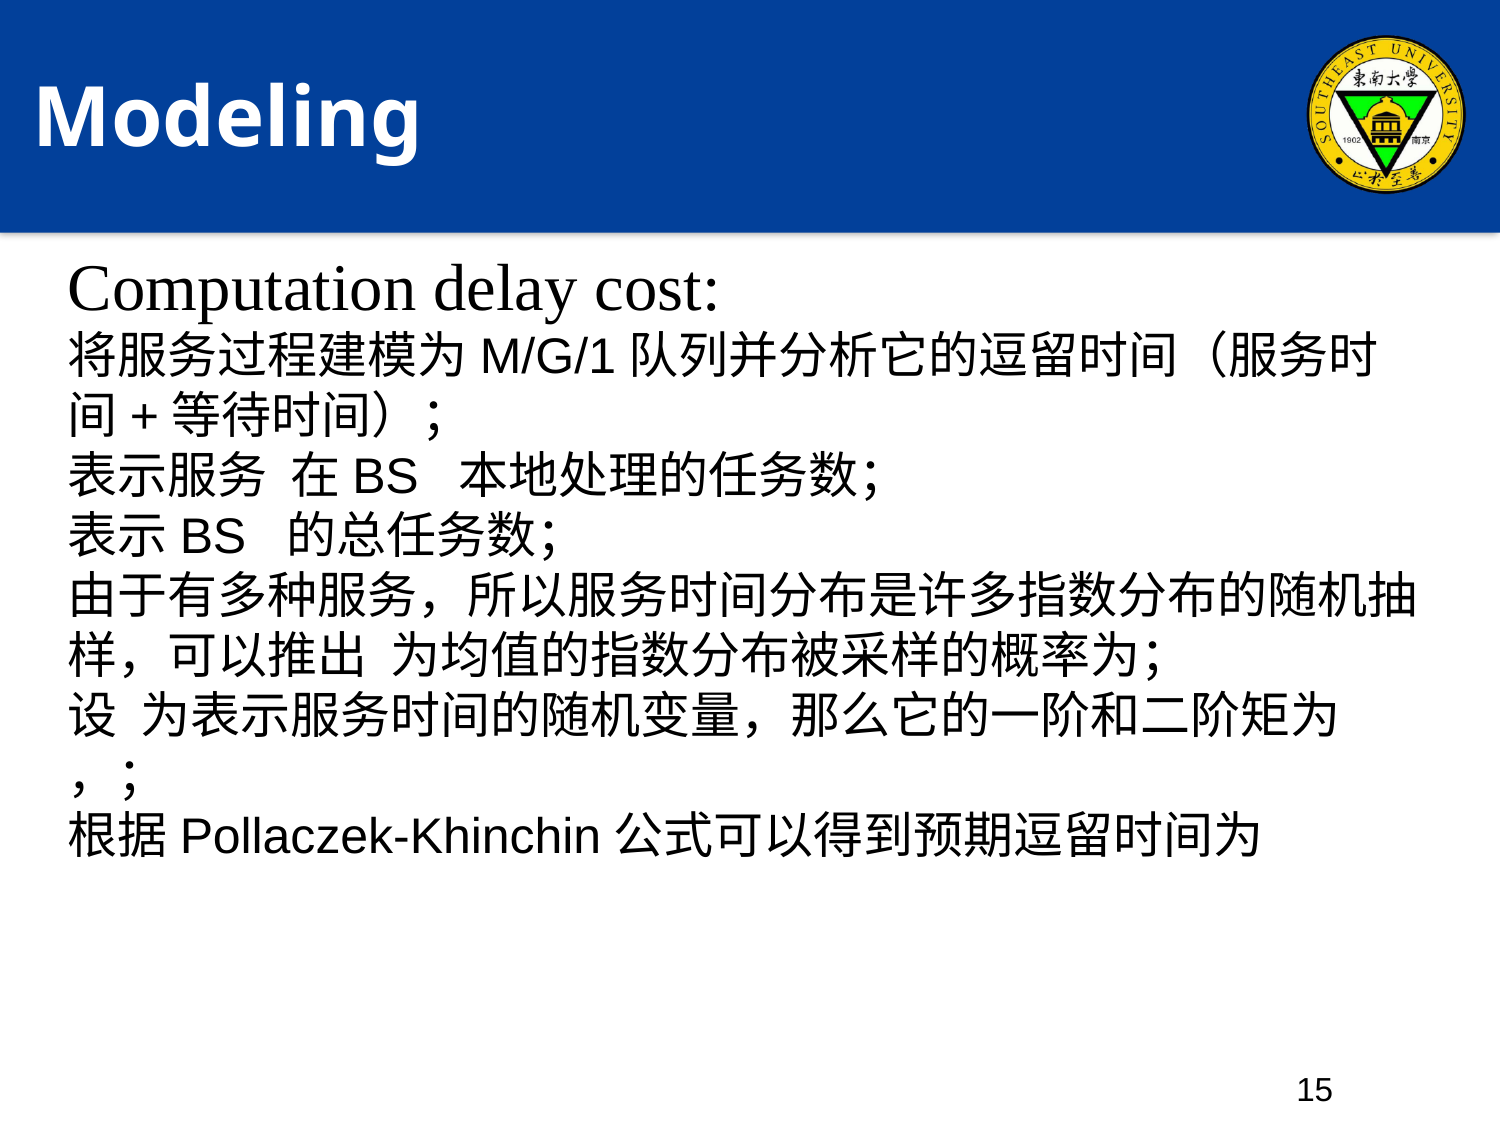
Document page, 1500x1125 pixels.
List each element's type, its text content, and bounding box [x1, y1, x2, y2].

picture [1304, 32, 1467, 195]
title Modeling [17, 19, 1368, 207]
slide_number 15 [1281, 1060, 1482, 1121]
